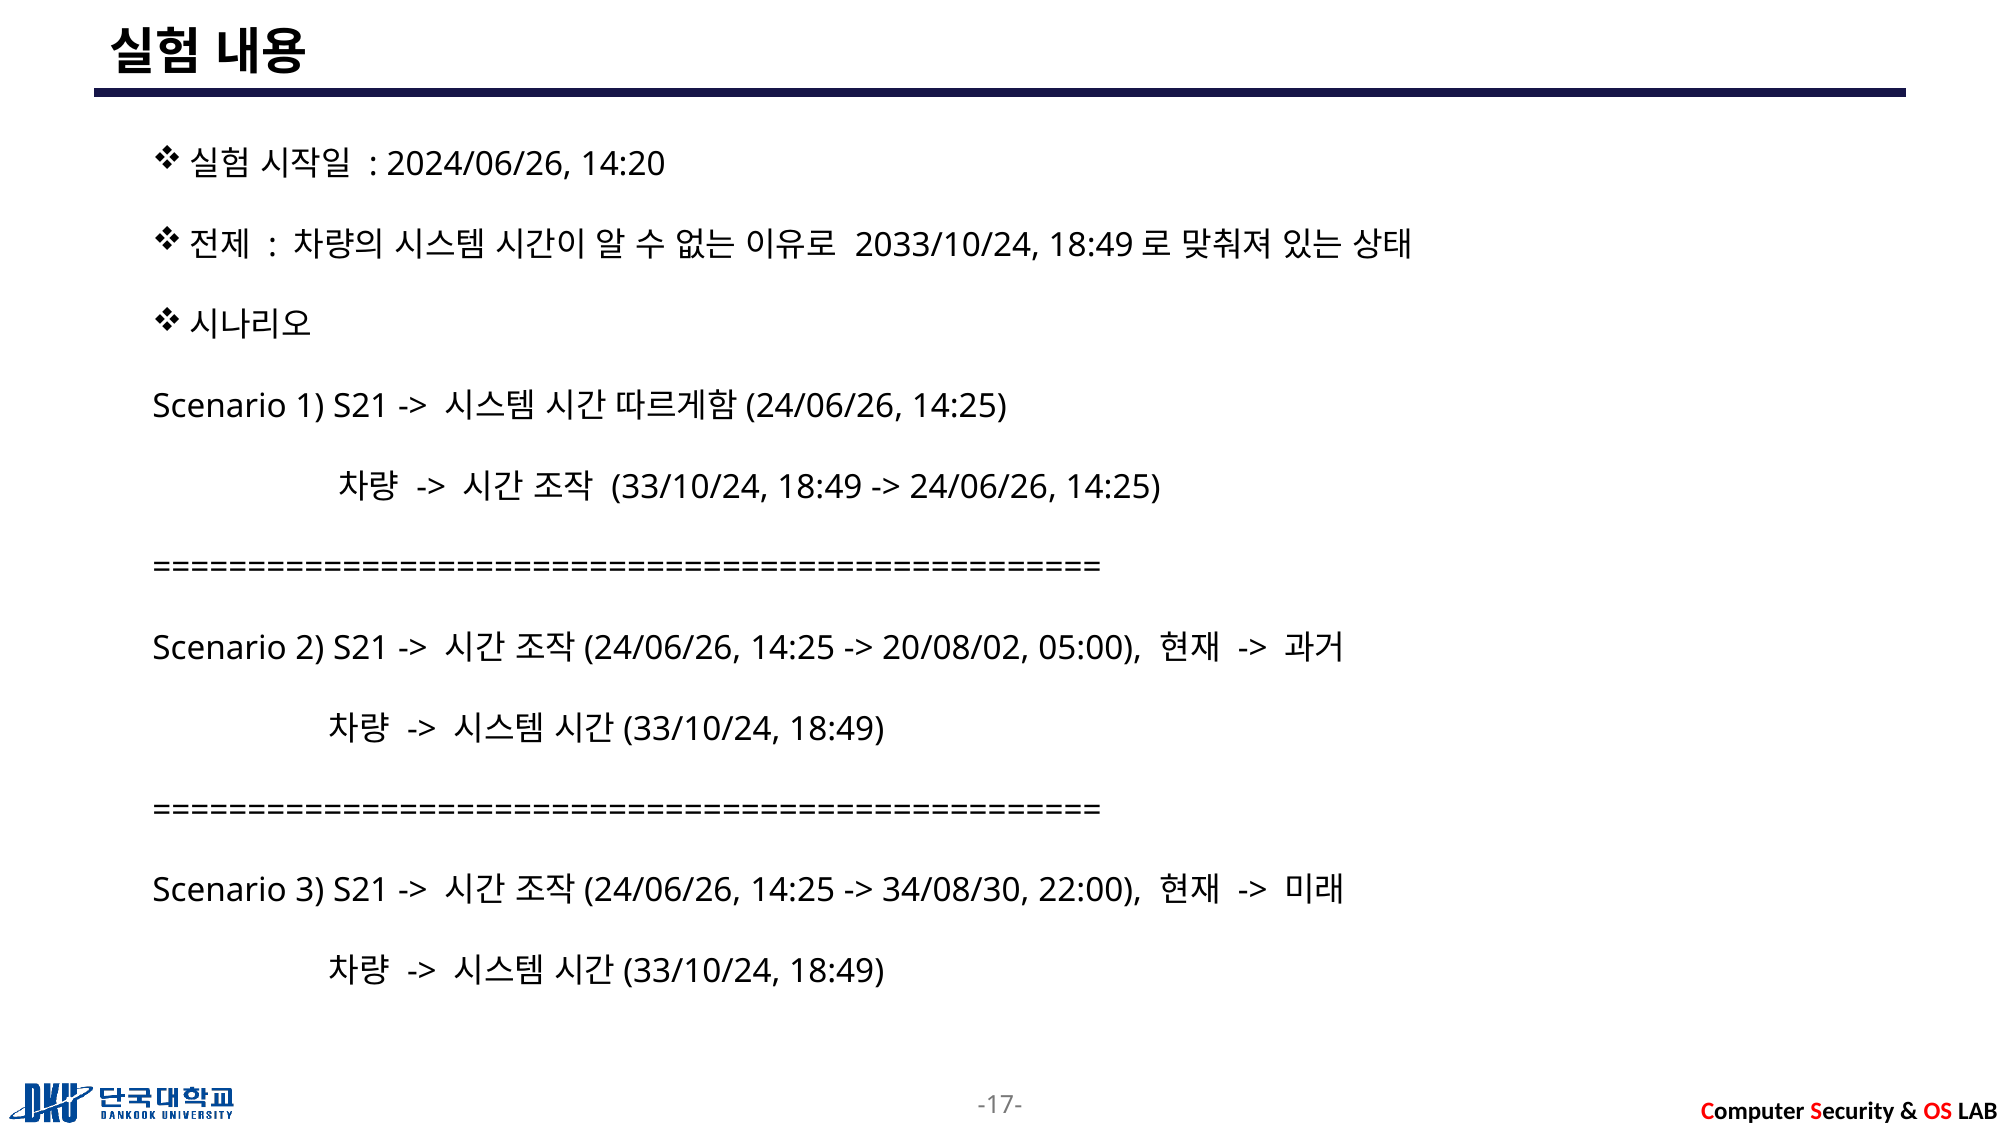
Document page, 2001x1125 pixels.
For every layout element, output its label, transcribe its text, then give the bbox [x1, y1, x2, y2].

title 실험 내용 [94, 17, 1906, 90]
list 실험 시작일 : 2024/06/26, 14:20 전제 : 차량의 시스템 시간이 알 수 없는 이유로 2033/10/24, 18:49로 맞춰져 있는 상태 시나리오 Scenario 1) S21 -> 시스템 시간 따르게함(24/06/26, 14:25) 차량 -> 시간 조작 (33/10/24, 18:49 -> 24/06/26, 14:25) ================================================== Scenario 2) S21 -> 시간 조작(24/06/26, 14:25 -> 20/08/02, 05:00), 현재 -> 과거 차량 -> 시스템 시간(33/10/24, 18:49) ================================================== Scenario 3) S21 -> 시간 조작(24/06/26, 14:25 -> 34/08/30, 22:00), 현재 -> 미래 차량 -> 시스템 시간(33/10/24, 18:49) [137, 114, 1863, 1014]
slide_number -17- [953, 1075, 1047, 1125]
picture [2, 983, 240, 1125]
